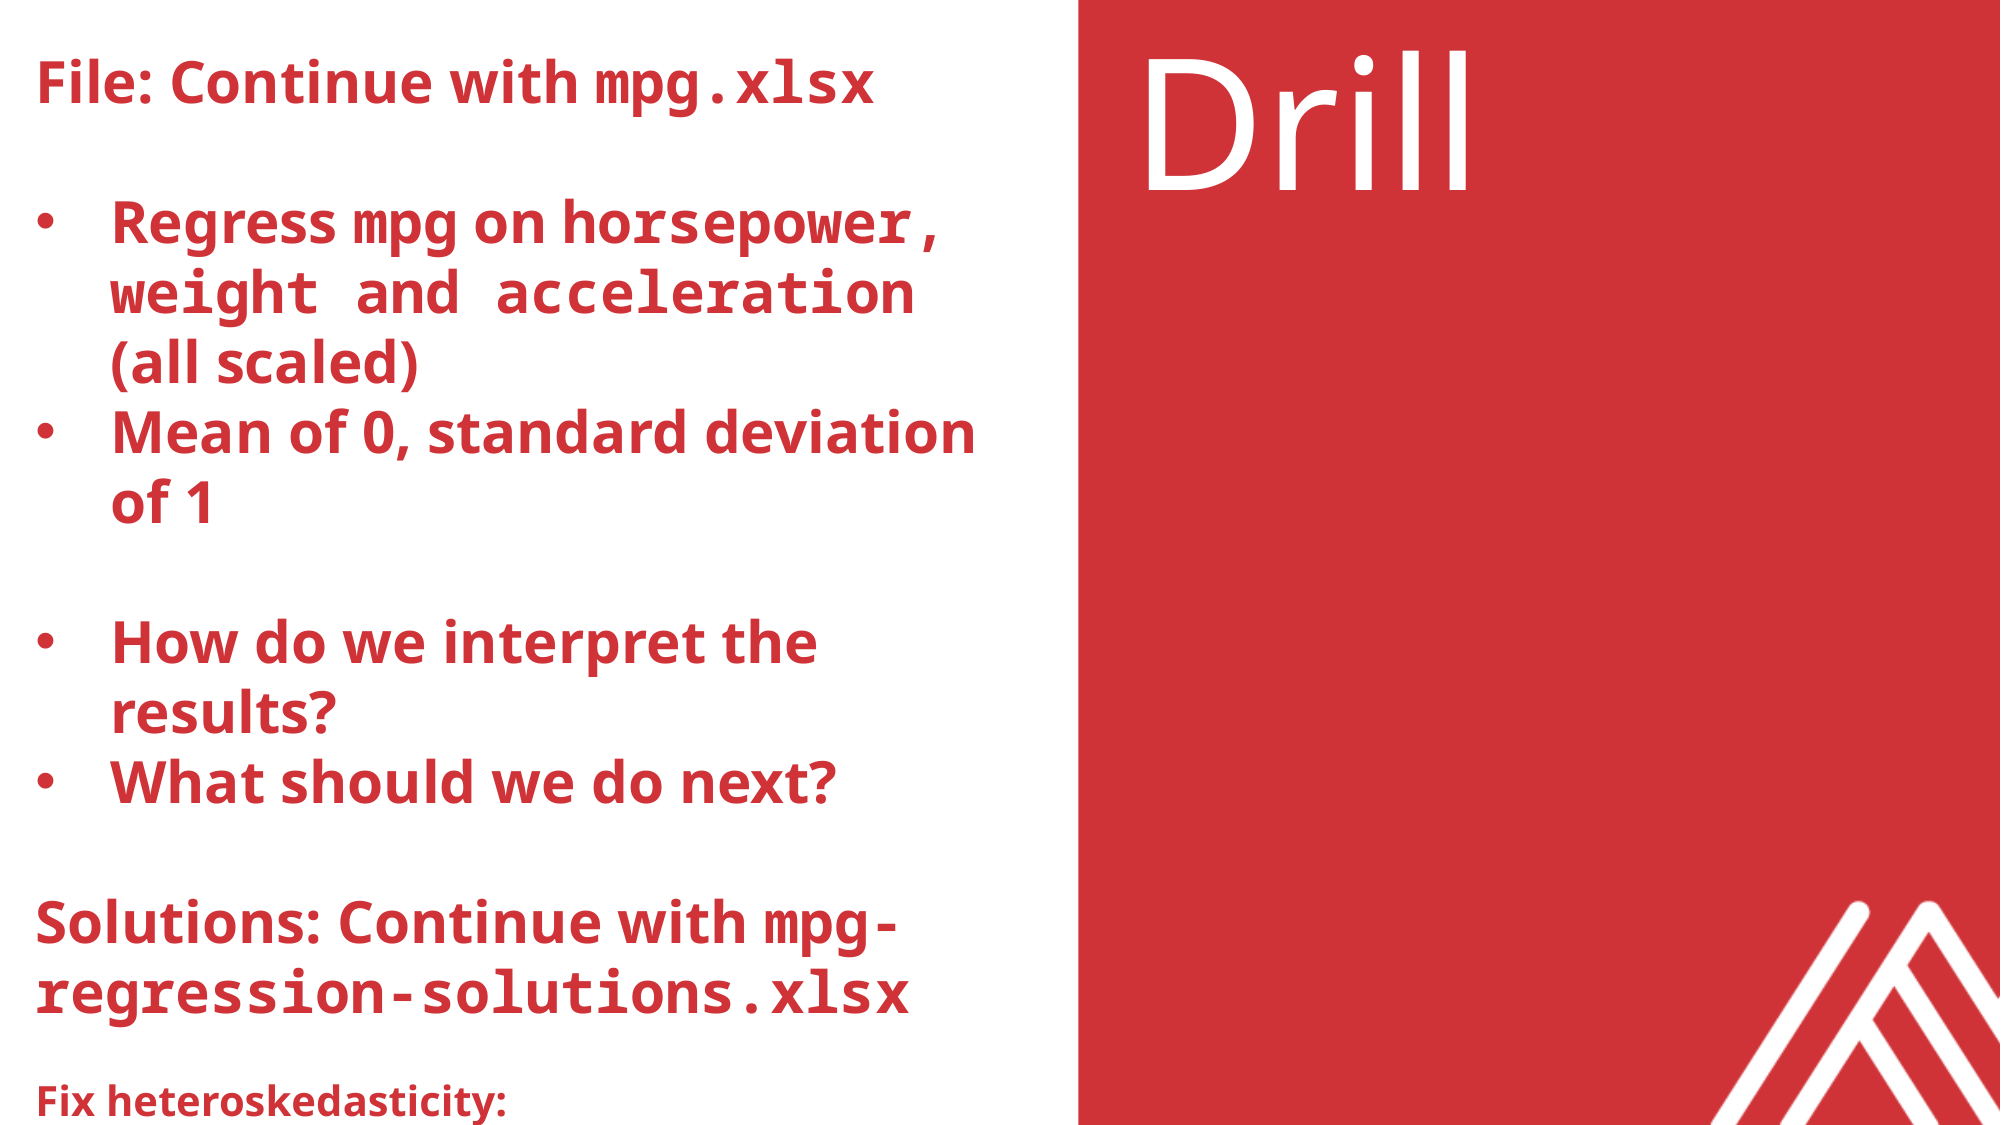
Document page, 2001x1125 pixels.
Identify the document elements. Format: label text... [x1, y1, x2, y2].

picture [1703, 825, 2000, 1125]
text_box [1077, 0, 2000, 1125]
text_box File: Continue with mpg.xlsx Regress mpg on horsepower, weight and acceleration (all scaled) Mean of 0, standard deviation of 1 How do we interpret the results? What should we do next? Solutions: Continue with mpg-regression-solutions.xlsx Fix heteroskedasticity: https://www.statology.org/heteroscedasticity-regression/ [20, 38, 1037, 1125]
text_box Drill [1116, 0, 1793, 235]
